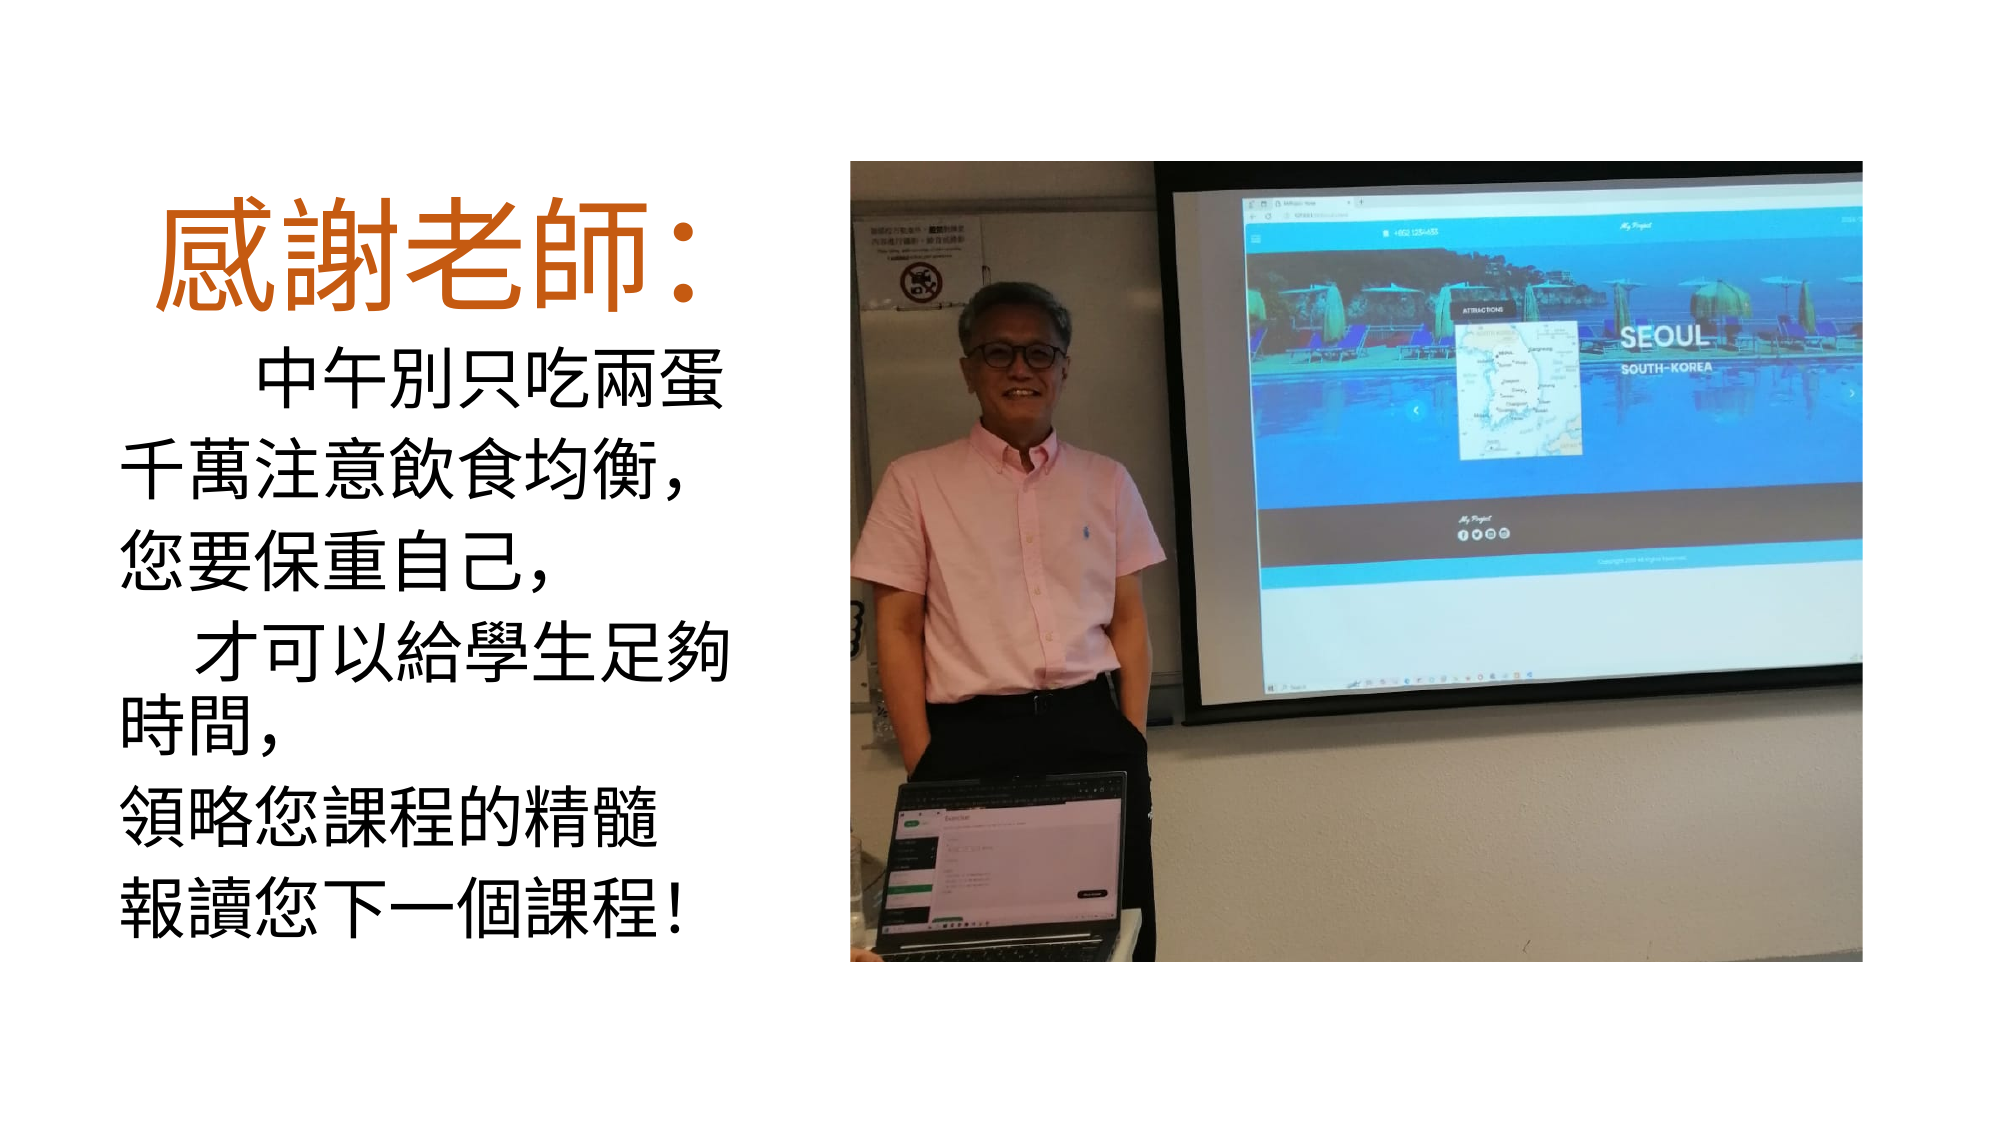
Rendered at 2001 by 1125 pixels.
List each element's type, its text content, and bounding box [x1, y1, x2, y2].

title 感謝老師： [137, 75, 783, 337]
picture [850, 161, 1863, 962]
list 中午別只吃兩蛋 千萬注意飲食均衡， 您要保重自己， 才可以給學生足夠時間， 領略您課程的精髓 報讀您下一個課程！ [103, 337, 783, 963]
